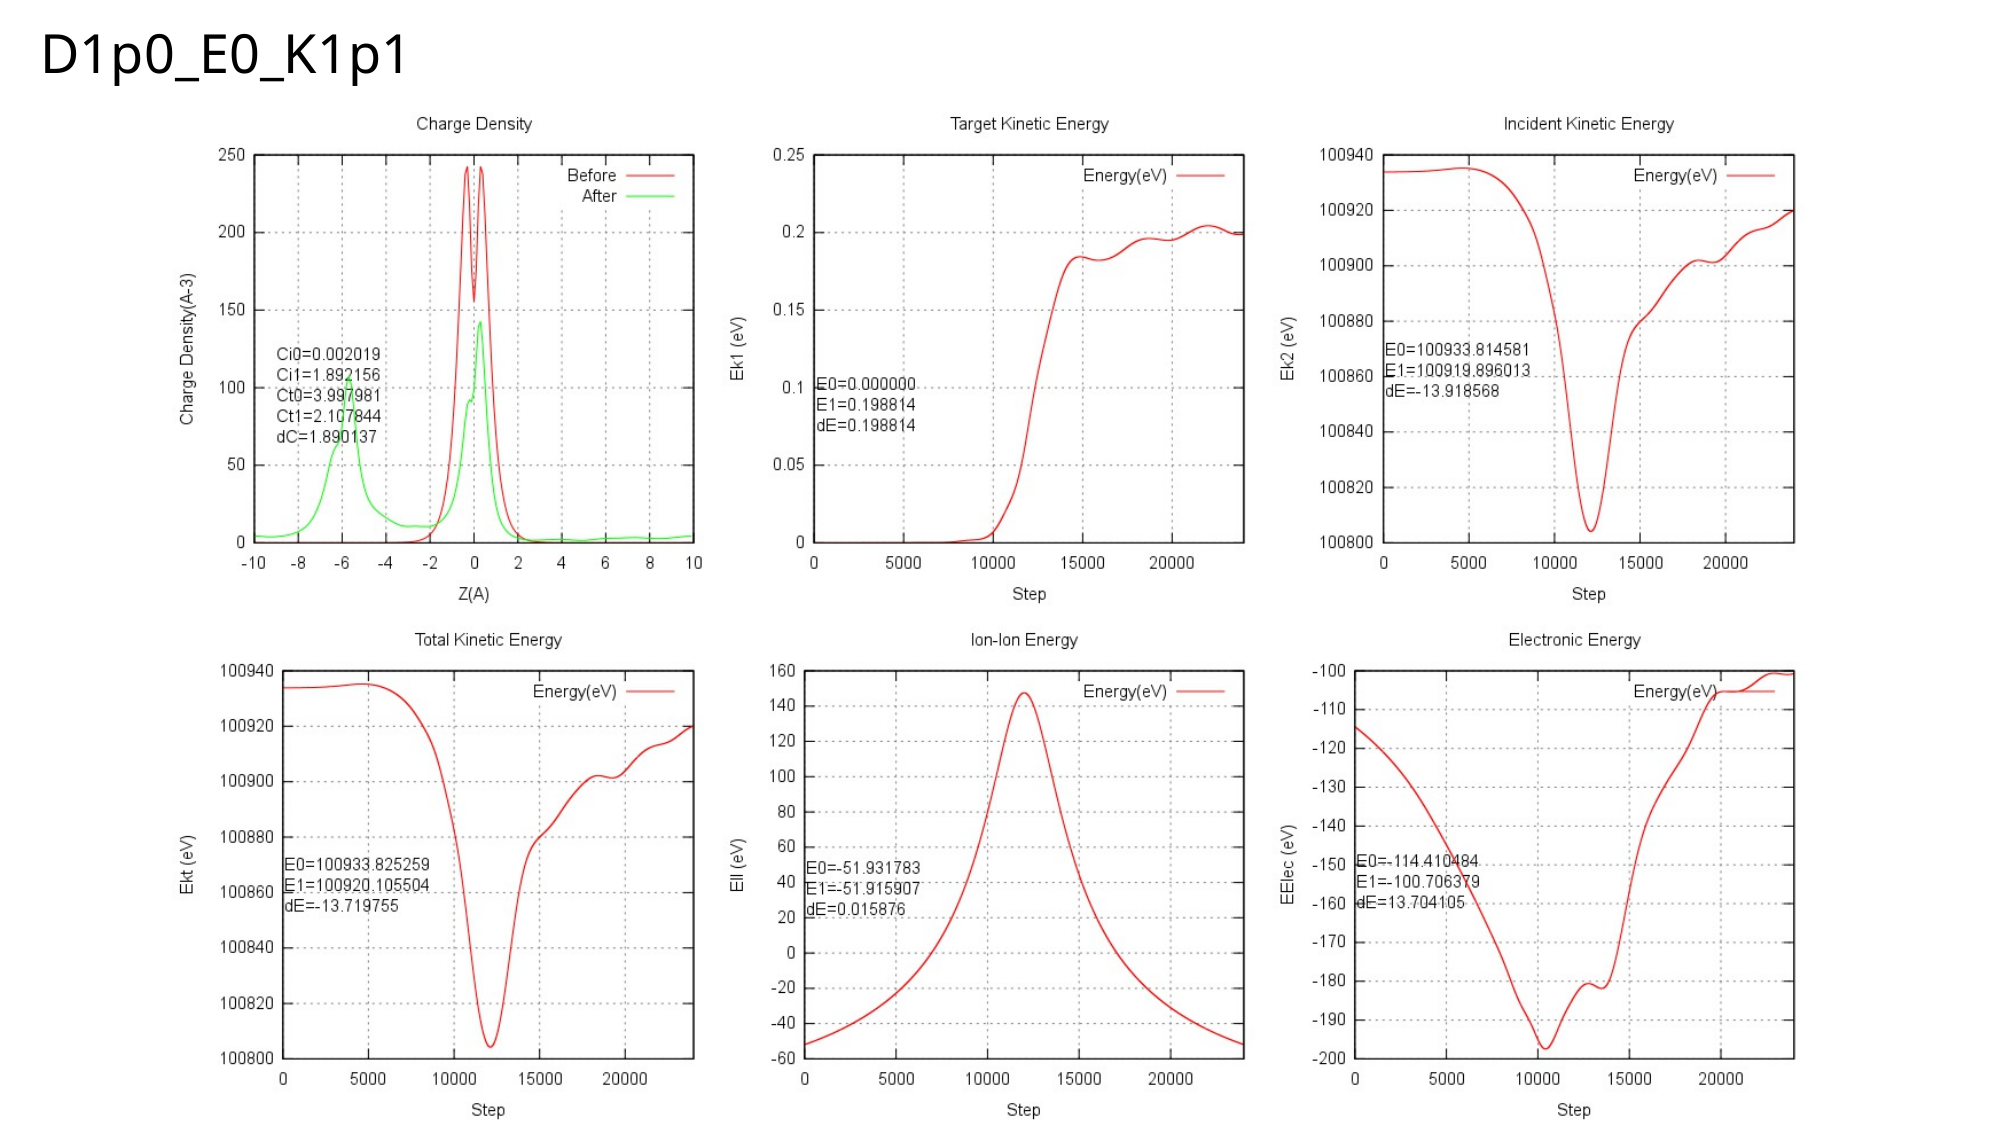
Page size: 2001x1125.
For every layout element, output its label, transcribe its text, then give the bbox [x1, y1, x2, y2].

title D1p0_E0_K1p1 [25, 19, 772, 94]
picture [172, 93, 1823, 1125]
